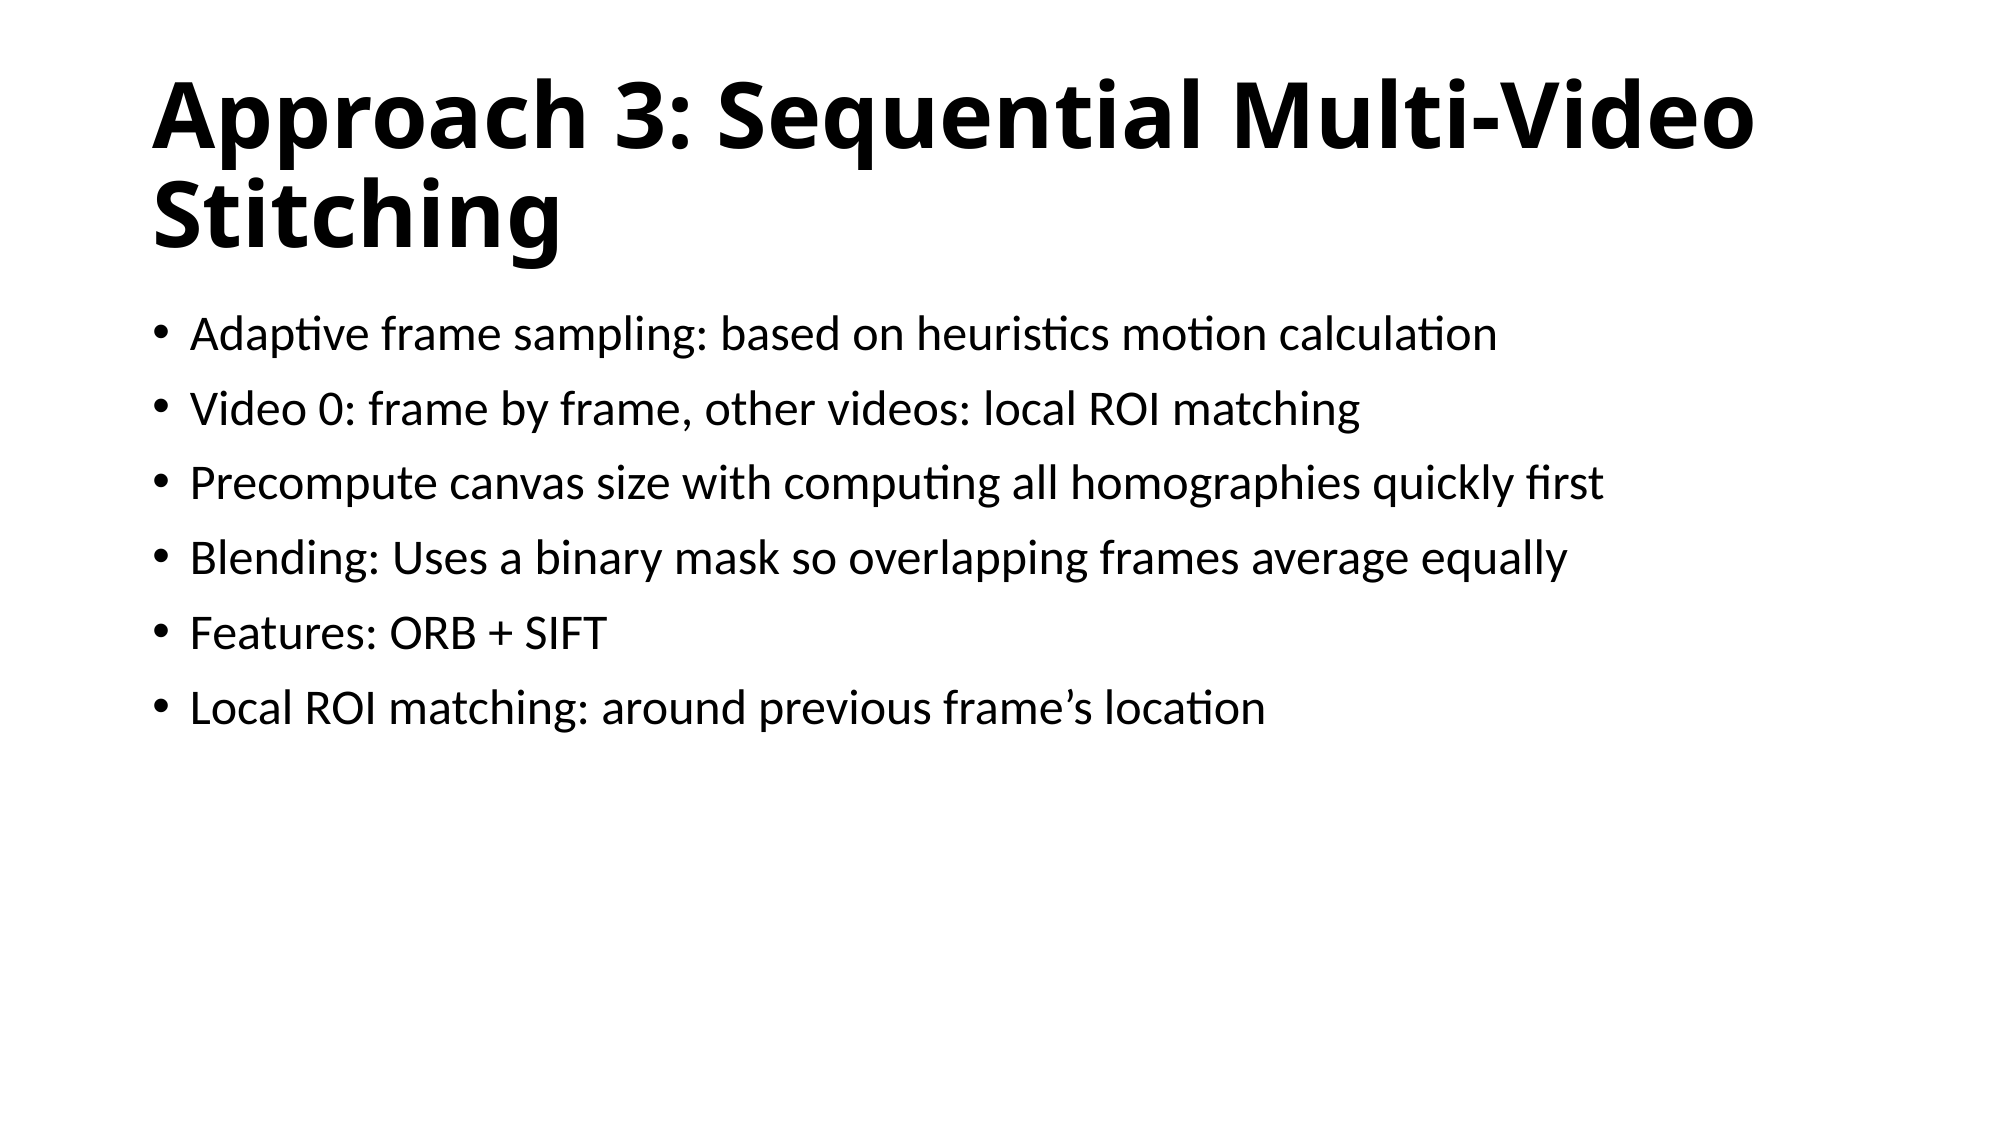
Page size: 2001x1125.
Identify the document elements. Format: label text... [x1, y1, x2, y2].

list Adaptive frame sampling: based on heuristics motion calculation Video 0: frame by frame, other videos: local ROI matching Precompute canvas size with computing all homographies quickly first Blending: Uses a binary mask so overlapping frames average equally Features: ORB + SIFT Local ROI matching: around previous frame’s location [137, 299, 1863, 1014]
title Approach 3: Sequential Multi-Video Stitching [137, 59, 1863, 278]
